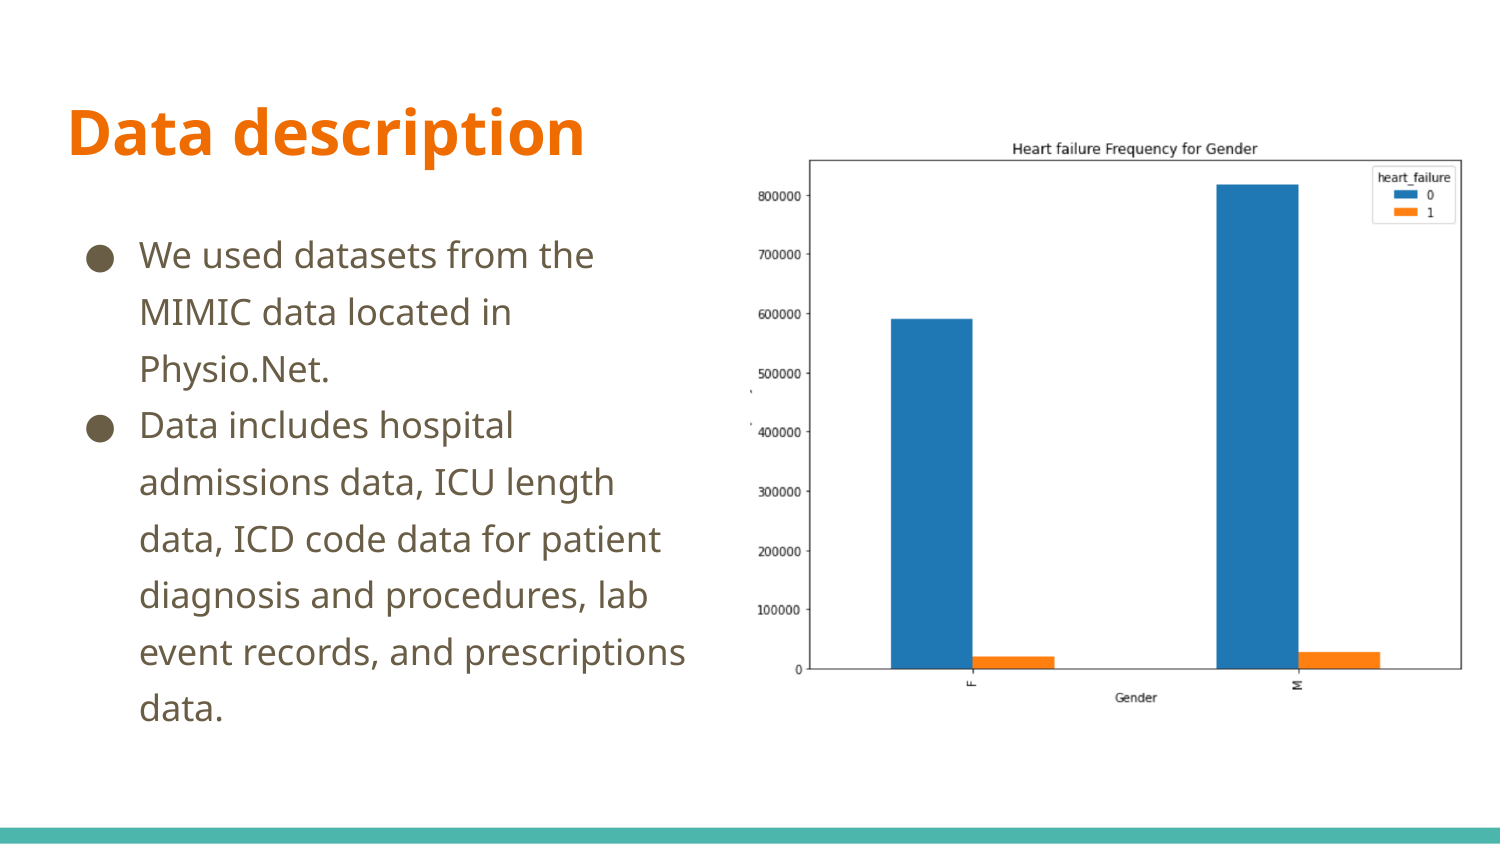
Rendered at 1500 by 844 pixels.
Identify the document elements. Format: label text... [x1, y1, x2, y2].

title Data description [51, 72, 1449, 189]
picture [749, 135, 1475, 709]
list We used datasets from the MIMIC data located in Physio.Net. Data includes hospital admissions data, ICU length data, ICD code data for patient diagnosis and procedures, lab event records, and prescriptions data. [51, 207, 708, 750]
